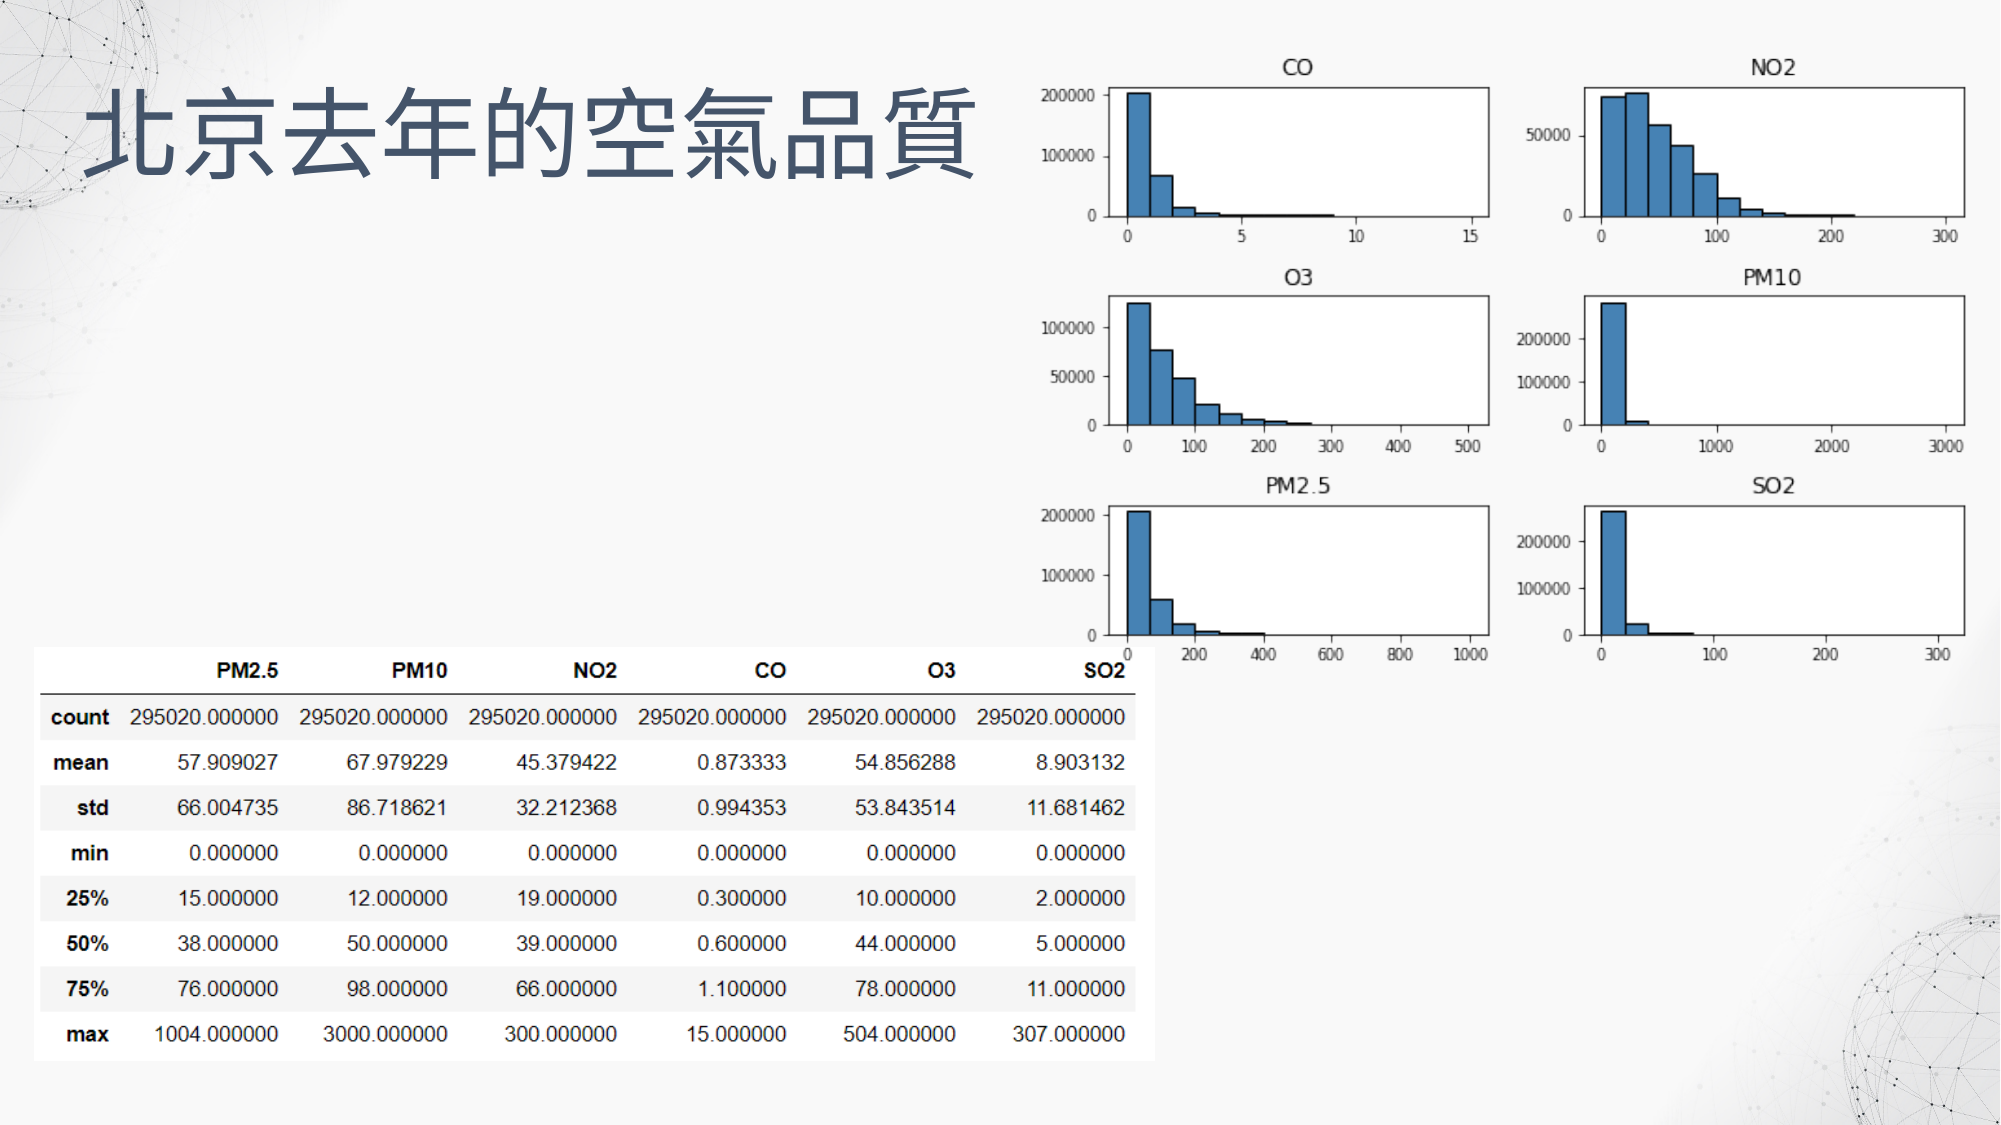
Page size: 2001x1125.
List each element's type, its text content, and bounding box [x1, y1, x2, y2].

picture [0, 0, 2001, 1125]
text_box 北京去年的空氣品質 [65, 64, 996, 200]
